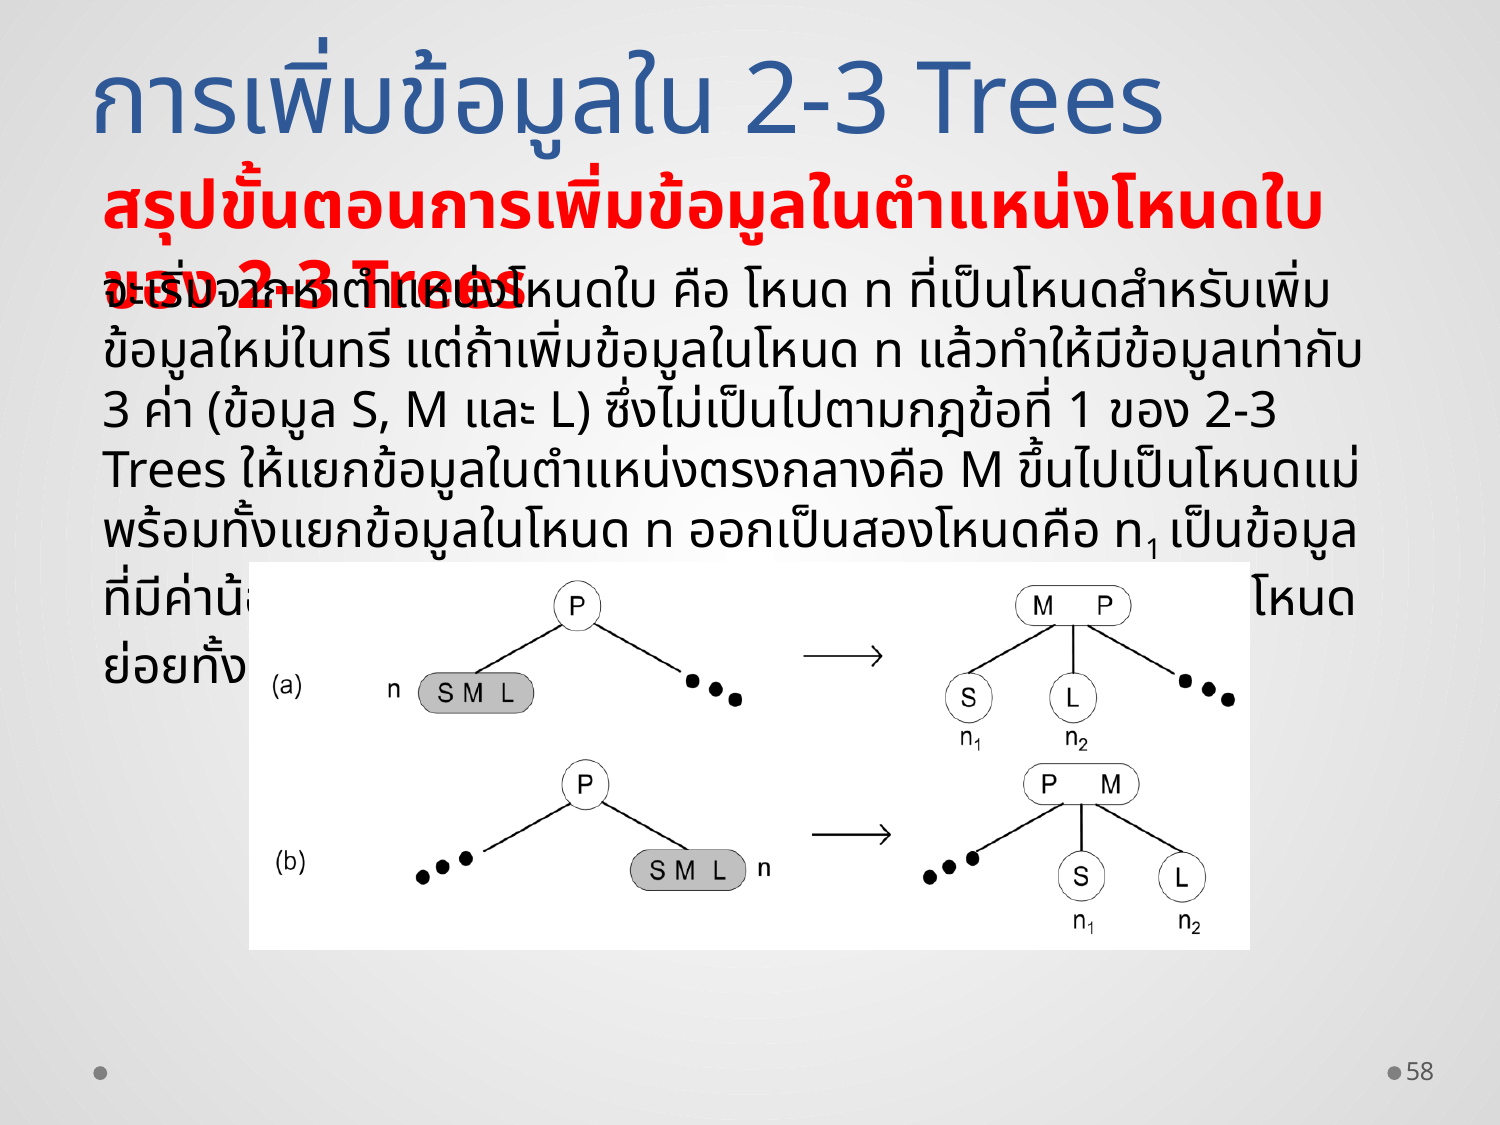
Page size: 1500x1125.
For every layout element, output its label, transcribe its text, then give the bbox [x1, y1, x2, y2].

text_box สรุปขั้นตอนการเพิ่มข้อมูลในตำแหน่งโหนดใบของ 2-3 Trees [87, 154, 1413, 329]
slide_number 58 [1401, 1042, 1494, 1103]
text_box การเพิ่มข้อมูลใน 2-3 Trees [74, 24, 1425, 175]
picture [249, 562, 1251, 951]
text_box จะเริ่มจากหาตำแหน่งโหนดใบ คือ โหนด n ที่เป็นโหนดสำหรับเพิ่มข้อมูลใหม่ในทรี แต่ถ้าเพิ่มข้อมูลในโหนด n แล้วทำให้มีข้อมูลเท่ากับ 3 ค่า (ข้อมูล S, M และ L) ซึ่งไม่เป็นไปตามกฎข้อที่ 1 ของ 2-3 Trees ให้แยกข้อมูลในตำแหน่งตรงกลางคือ M ขึ้นไปเป็นโหนดแม่ พร้อมทั้งแยกข้อมูลในโหนด n ออกเป็นสองโหนดคือ n1 เป็นข้อมูลที่มีค่าน้อยที่สุดคือ S และ n2 เป็นข้อมูลที่มากที่สุดคือ L ทำให้โหนดย่อยทั้ง 2 อยู่ในตำแหน่งโหนดลูกของ M [87, 249, 1388, 702]
